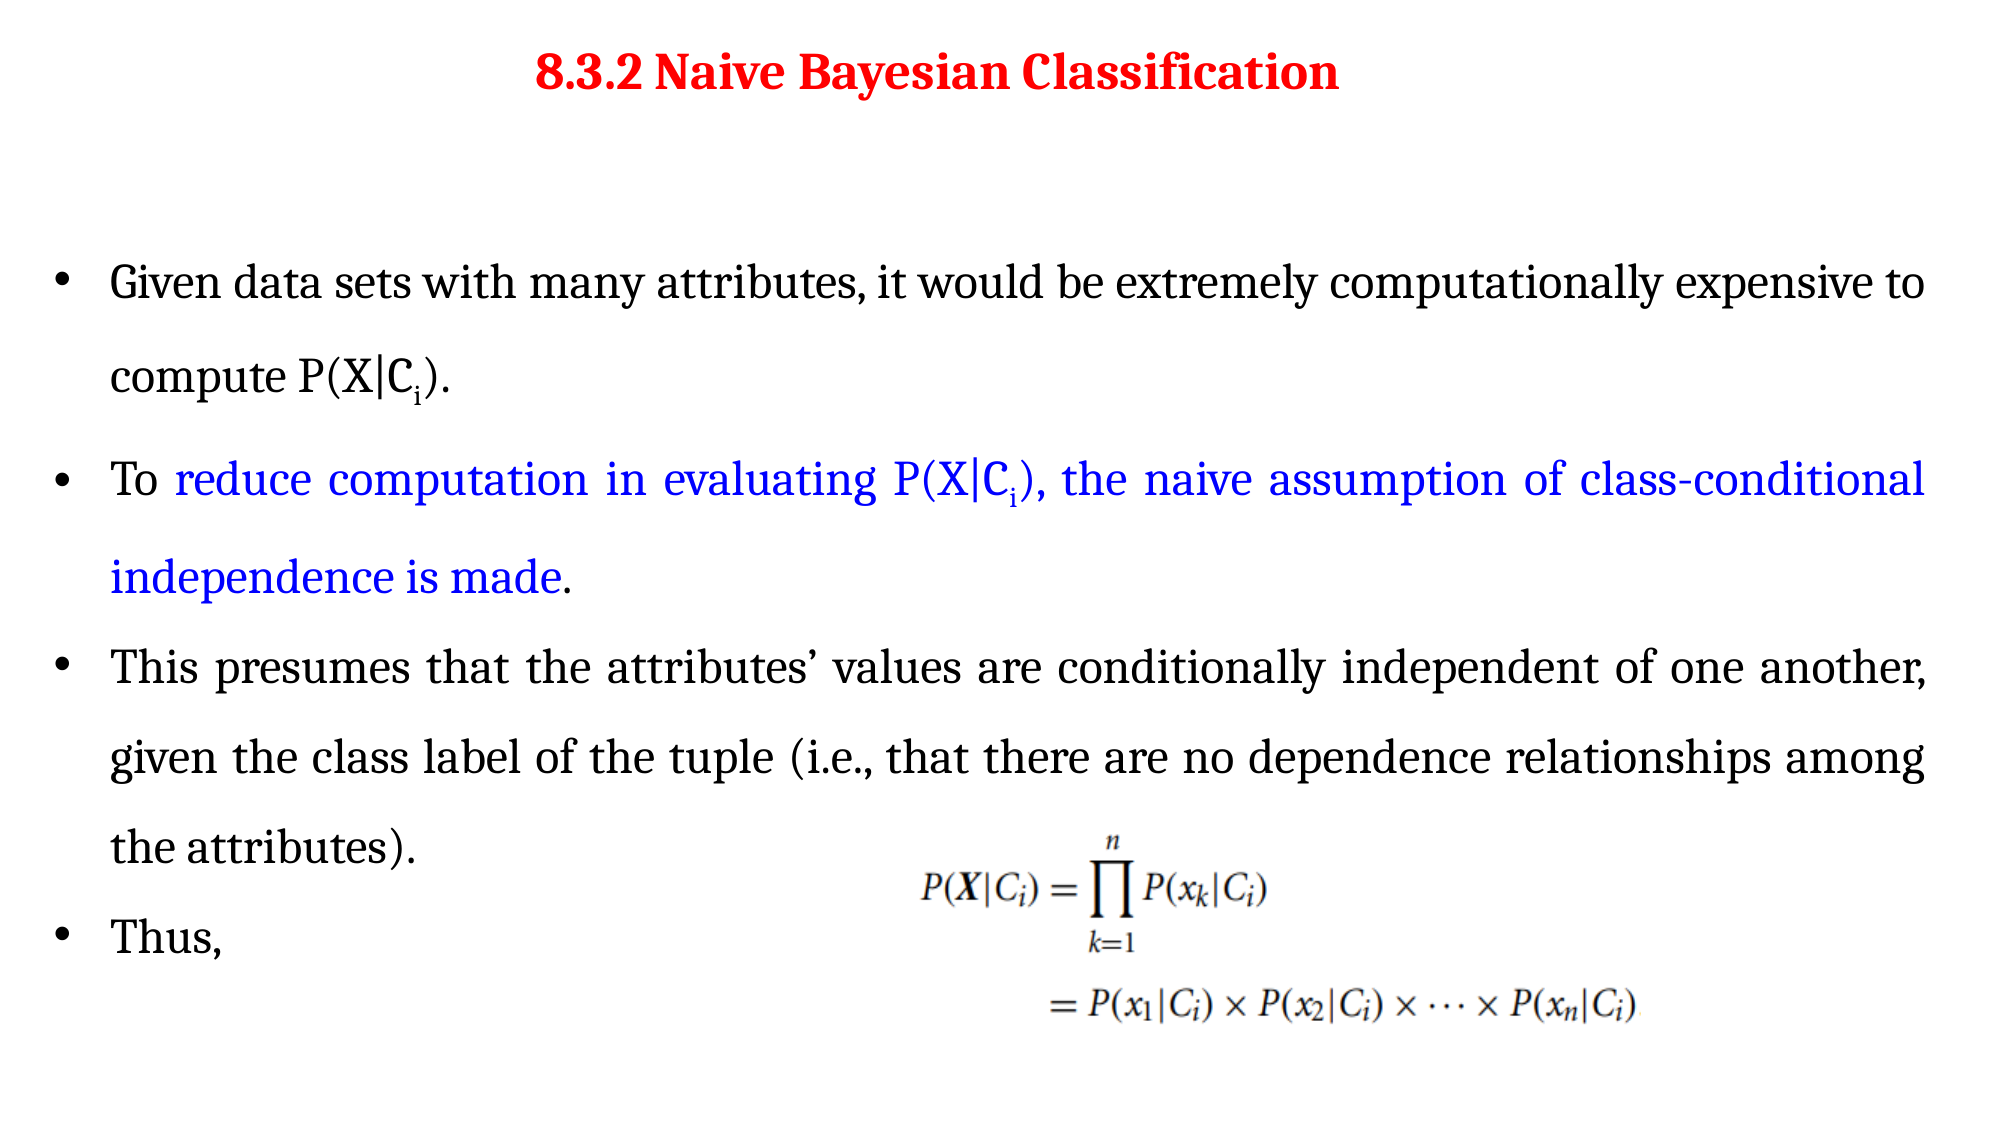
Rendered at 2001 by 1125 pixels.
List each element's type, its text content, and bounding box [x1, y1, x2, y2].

list Given data sets with many attributes, it would be extremely computationally expensive to compute P(X|Ci). To reduce computation in evaluating P(X|Ci), the naive assumption of class-conditional independence is made. This presumes that the attributes’ values are conditionally independent of one another, given the class label of the tuple (i.e., that there are no dependence relationships among the attributes). Thus, [53, 218, 1926, 935]
picture [902, 807, 1641, 1035]
title 8.3.2 Naive Bayesian Classification [535, 36, 1519, 101]
